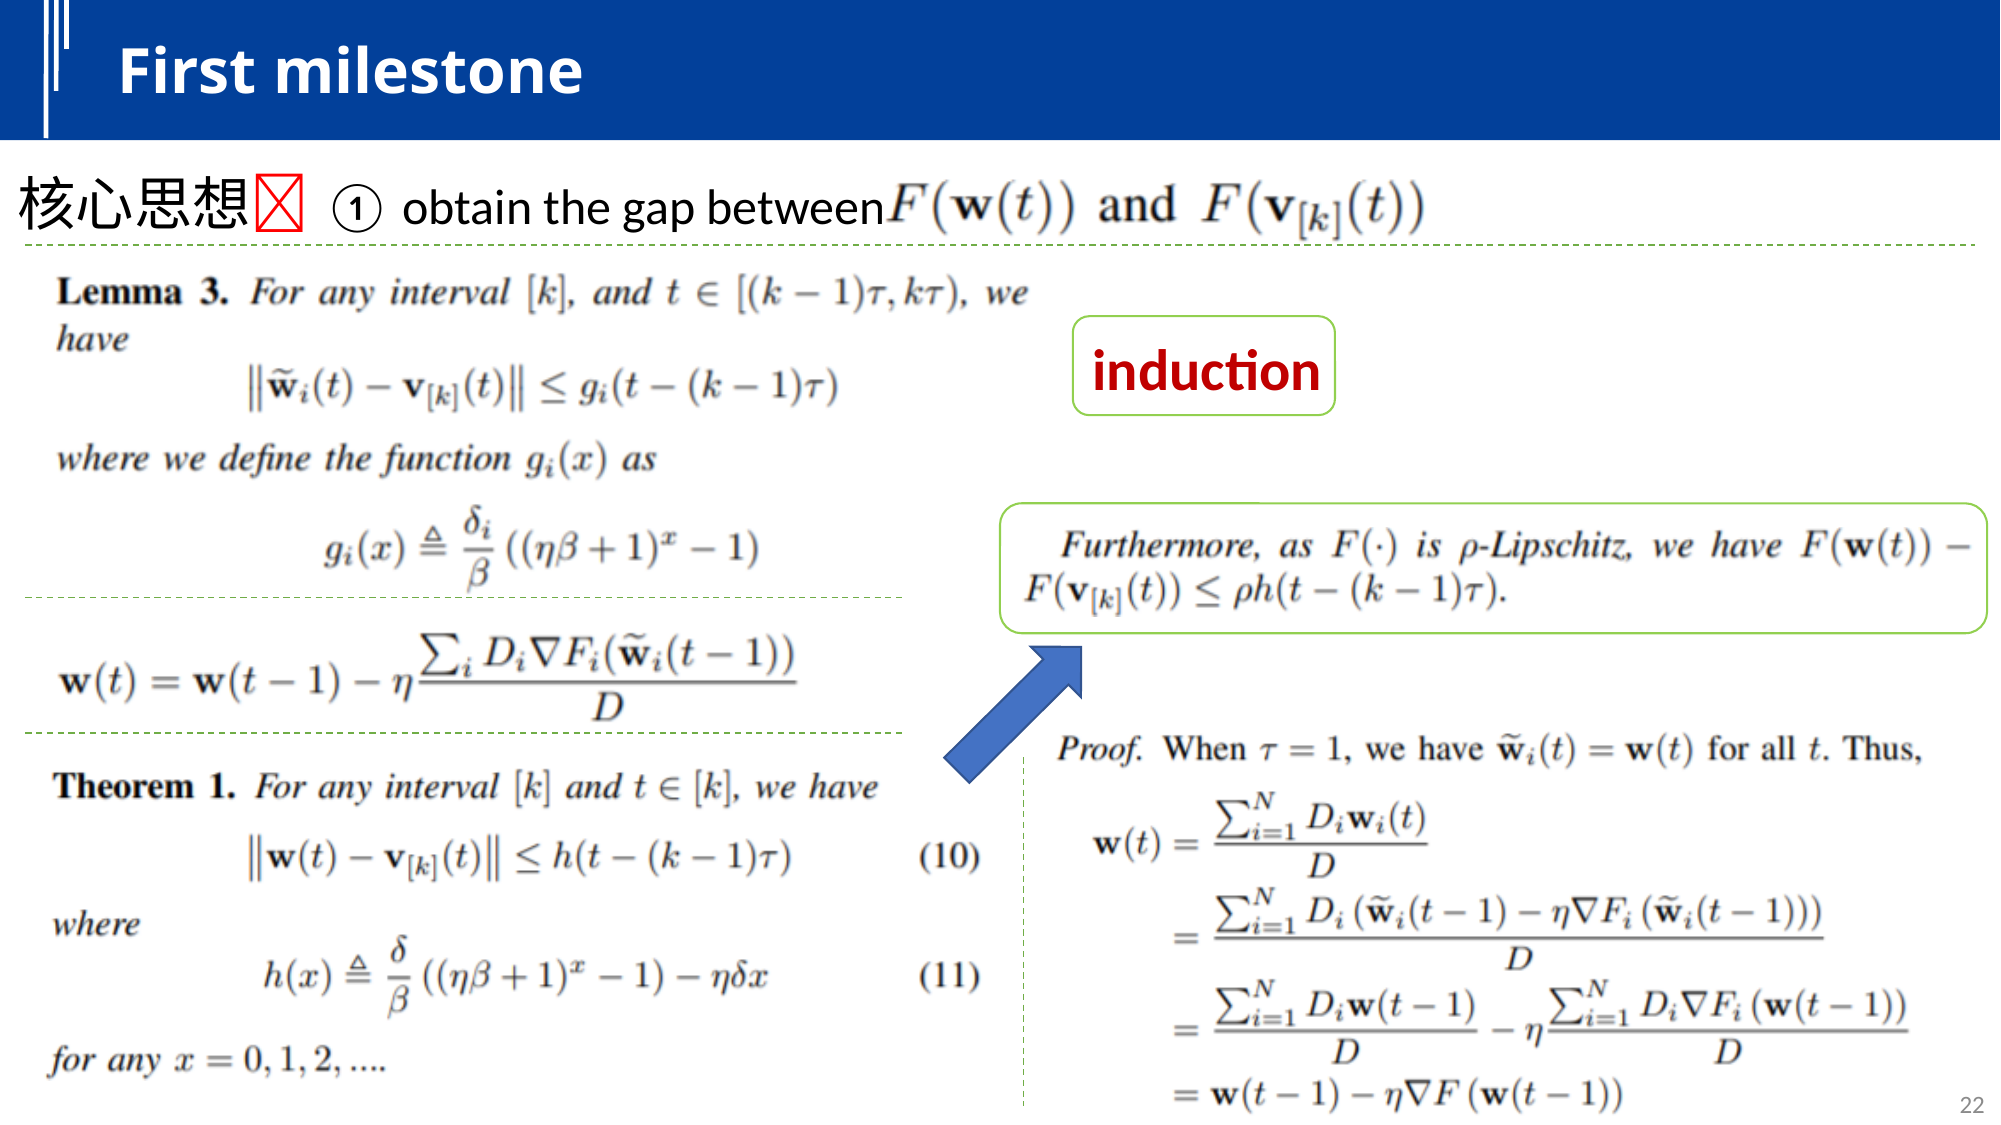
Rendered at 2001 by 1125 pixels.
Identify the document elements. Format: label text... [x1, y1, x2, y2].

text_box [0, 0, 2000, 141]
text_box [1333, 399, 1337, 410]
text_box [1073, 502, 1989, 613]
text_box 核心思想 [3, 159, 369, 245]
text_box [943, 645, 1083, 757]
picture [31, 612, 823, 733]
text_box [1073, 315, 1337, 417]
text_box First milestone [102, 23, 727, 114]
picture [31, 257, 1988, 617]
text_box ① obtain the gap between [309, 166, 901, 242]
slide_number 22 [1550, 1073, 2000, 1125]
picture [881, 173, 1444, 244]
picture [31, 757, 1000, 1081]
picture [1047, 721, 1938, 1121]
text_box [998, 598, 1988, 635]
